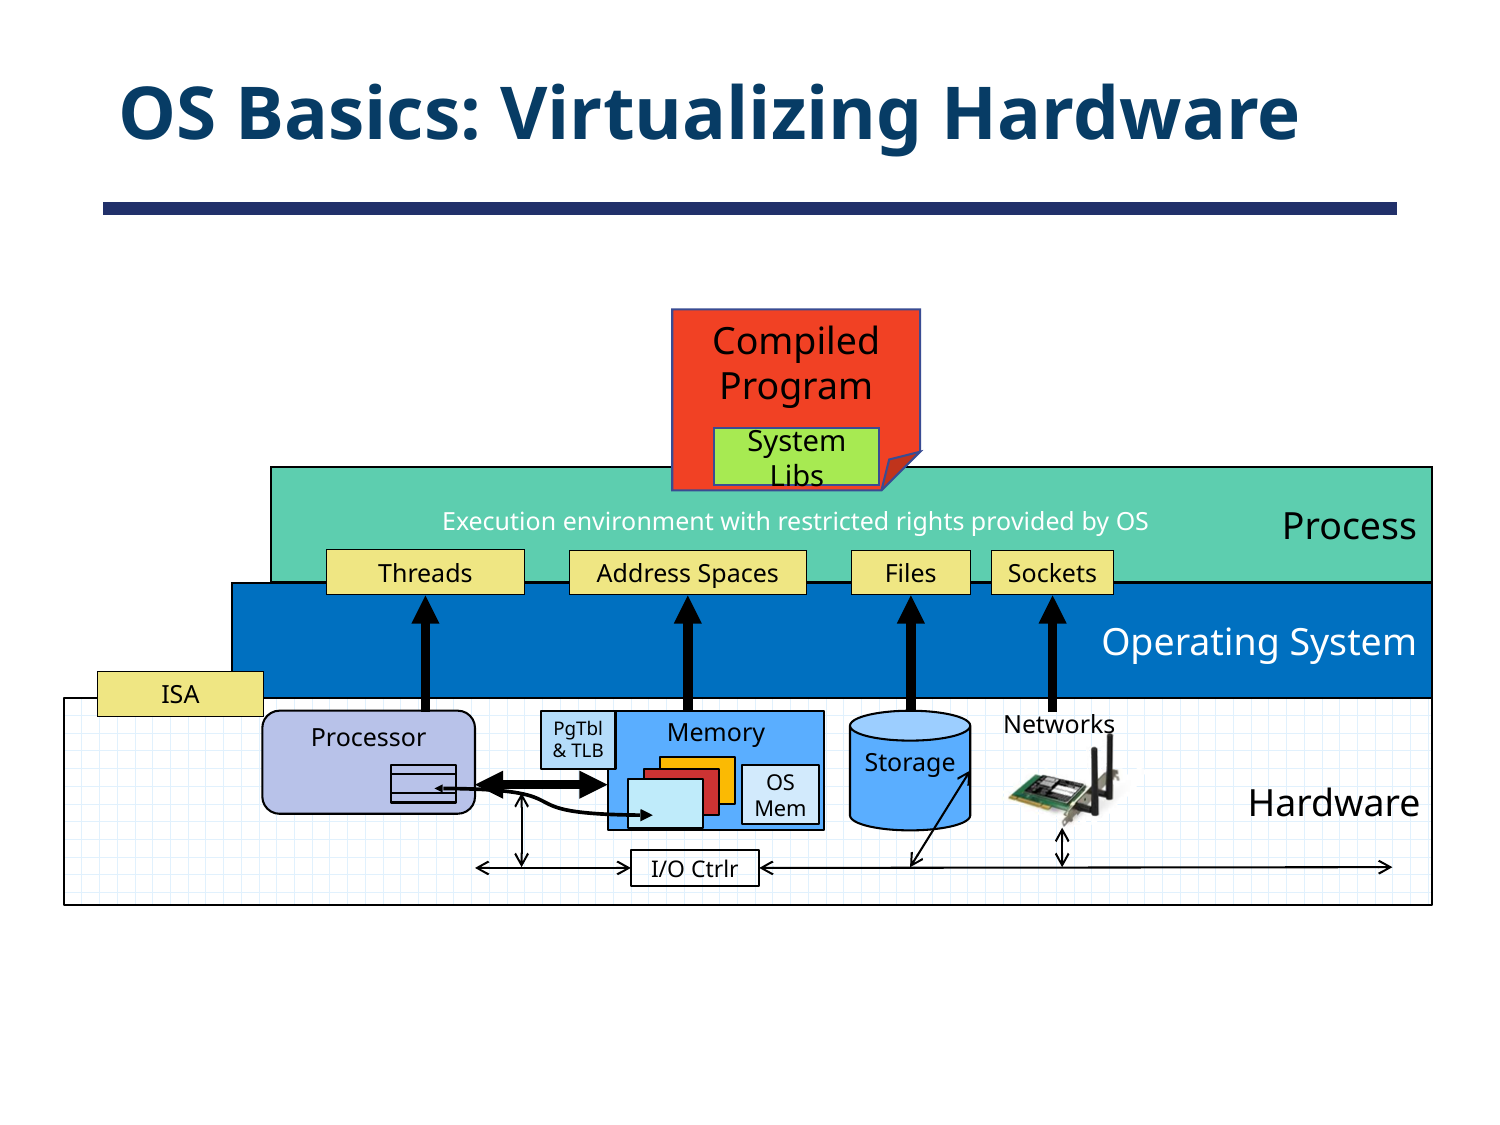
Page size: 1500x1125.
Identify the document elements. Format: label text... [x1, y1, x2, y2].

text_box Networks [988, 701, 1048, 746]
text_box Operating System [1053, 584, 1433, 699]
text_box Execution environment with restricted rights provided by OS [421, 498, 1172, 543]
picture [1001, 702, 1159, 860]
text_box I/O Ctrlr [630, 849, 760, 886]
text_box [643, 768, 719, 816]
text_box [434, 788, 653, 816]
text_box Operating System [689, 584, 910, 699]
text_box Operating System [912, 584, 1052, 699]
text_box Processor [262, 710, 476, 814]
text_box Sockets [991, 550, 1114, 595]
title OS Basics: Virtualizing Hardware [103, 34, 1397, 197]
text_box Operating System [426, 584, 687, 699]
text_box Files [851, 550, 971, 595]
text_box [659, 757, 735, 805]
text_box [627, 778, 703, 828]
text_box PgTbl & TLB [540, 710, 616, 769]
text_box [390, 765, 457, 803]
text_box Address Spaces [569, 550, 807, 595]
text_box Compiled Program [671, 308, 924, 492]
text_box Memory [607, 710, 825, 831]
text_box System Libs [851, 710, 971, 740]
text_box Threads [326, 549, 525, 595]
text_box Storage [849, 710, 971, 831]
text_box Hardware [64, 697, 1432, 906]
text_box Process [270, 466, 1433, 584]
text_box OS Mem [741, 765, 820, 824]
text_box ISA [97, 671, 264, 717]
text_box Operating System [231, 582, 425, 699]
text_box System Libs [713, 427, 880, 486]
